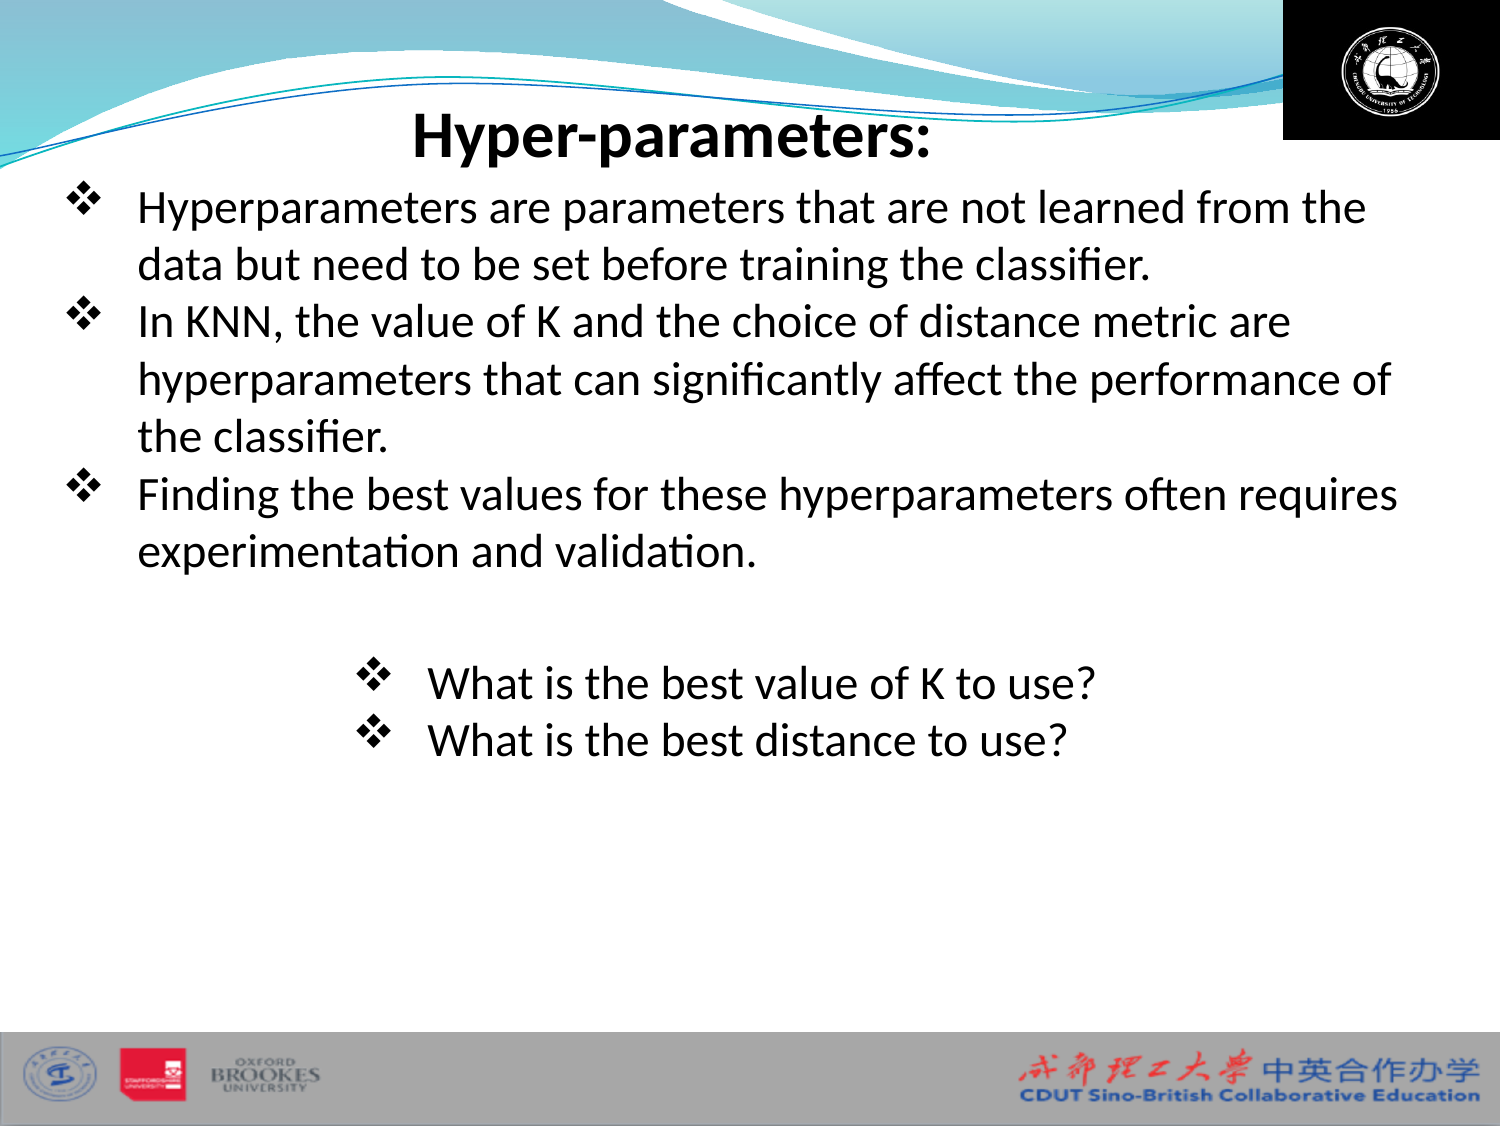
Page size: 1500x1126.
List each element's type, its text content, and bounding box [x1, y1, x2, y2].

picture [0, 1031, 1500, 1126]
text_box What is the best value of K to use? What is the best distance to use? [337, 643, 1282, 774]
text_box Hyperparameters are parameters that are not learned from the data but need to be set before training the classifier. In KNN, the value of K and the choice of distance metric are hyperparameters that can significantly affect the performance of the classifier. Finding the best values for these hyperparameters often requires experimentation and validation. [62, 175, 1450, 594]
text_box Hyper-parameters: [412, 90, 963, 175]
picture [1283, 0, 1500, 140]
